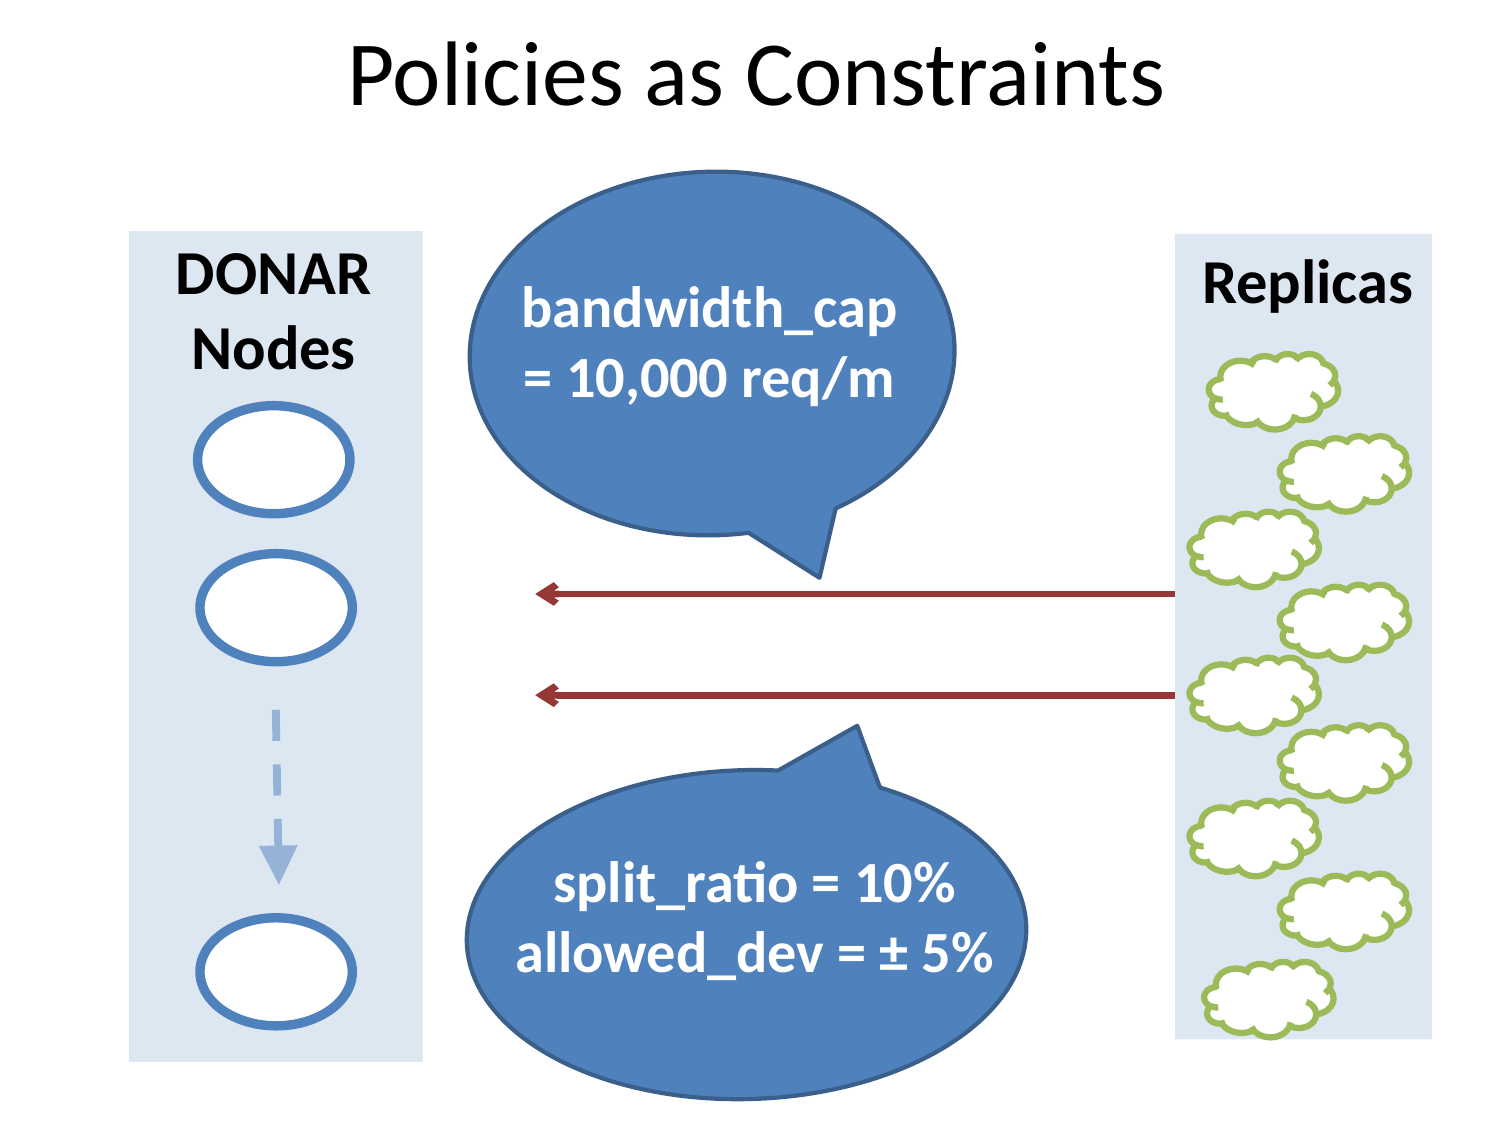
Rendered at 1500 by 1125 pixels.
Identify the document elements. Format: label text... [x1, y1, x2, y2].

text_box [466, 769, 1027, 1100]
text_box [469, 171, 955, 536]
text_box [124, 224, 423, 1063]
title Policies as Constraints [82, 0, 1432, 163]
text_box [1174, 233, 1433, 1040]
